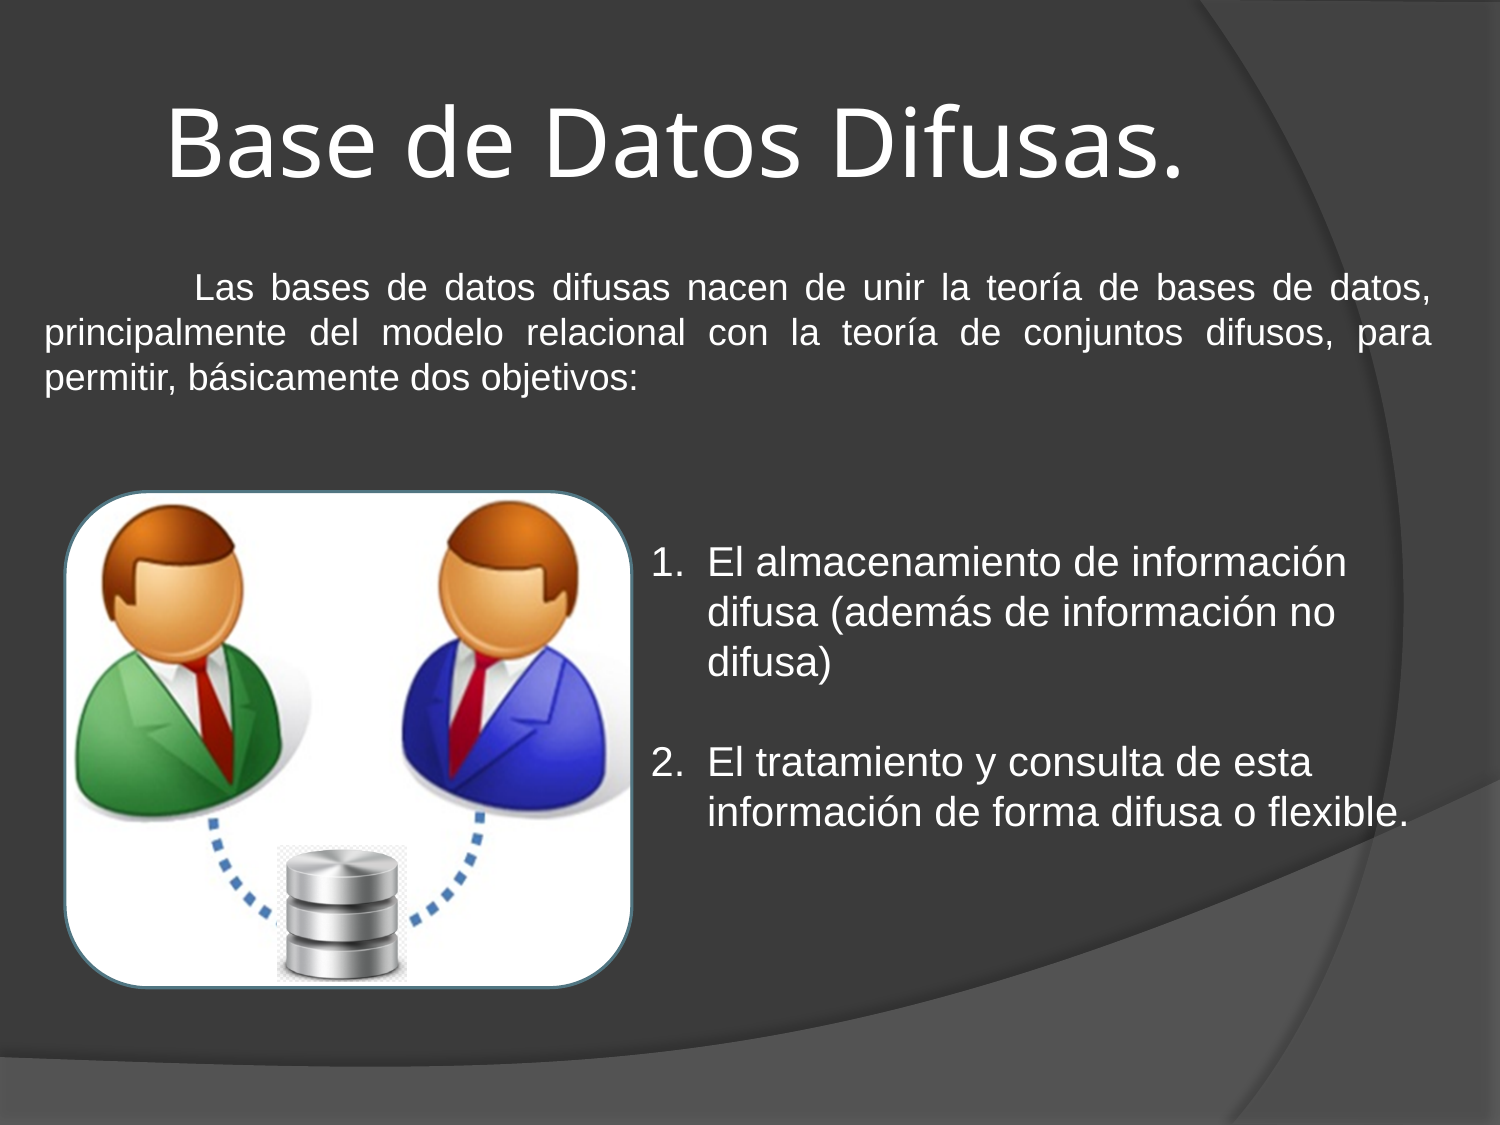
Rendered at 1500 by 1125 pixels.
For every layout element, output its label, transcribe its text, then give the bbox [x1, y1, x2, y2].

text_box El almacenamiento de información difusa (además de información no difusa) El tratamiento y consulta de esta información de forma difusa o flexible. [560, 527, 1453, 887]
text_box [63, 540, 634, 990]
picture [277, 845, 407, 982]
text_box Las bases de datos difusas nacen de unir la teoría de bases de datos, principalmente del modelo relacional con la teoría de conjuntos difusos, para permitir, básicamente dos objetivos: [29, 255, 1447, 540]
title Base de Datos Difusas. [75, 45, 1300, 233]
